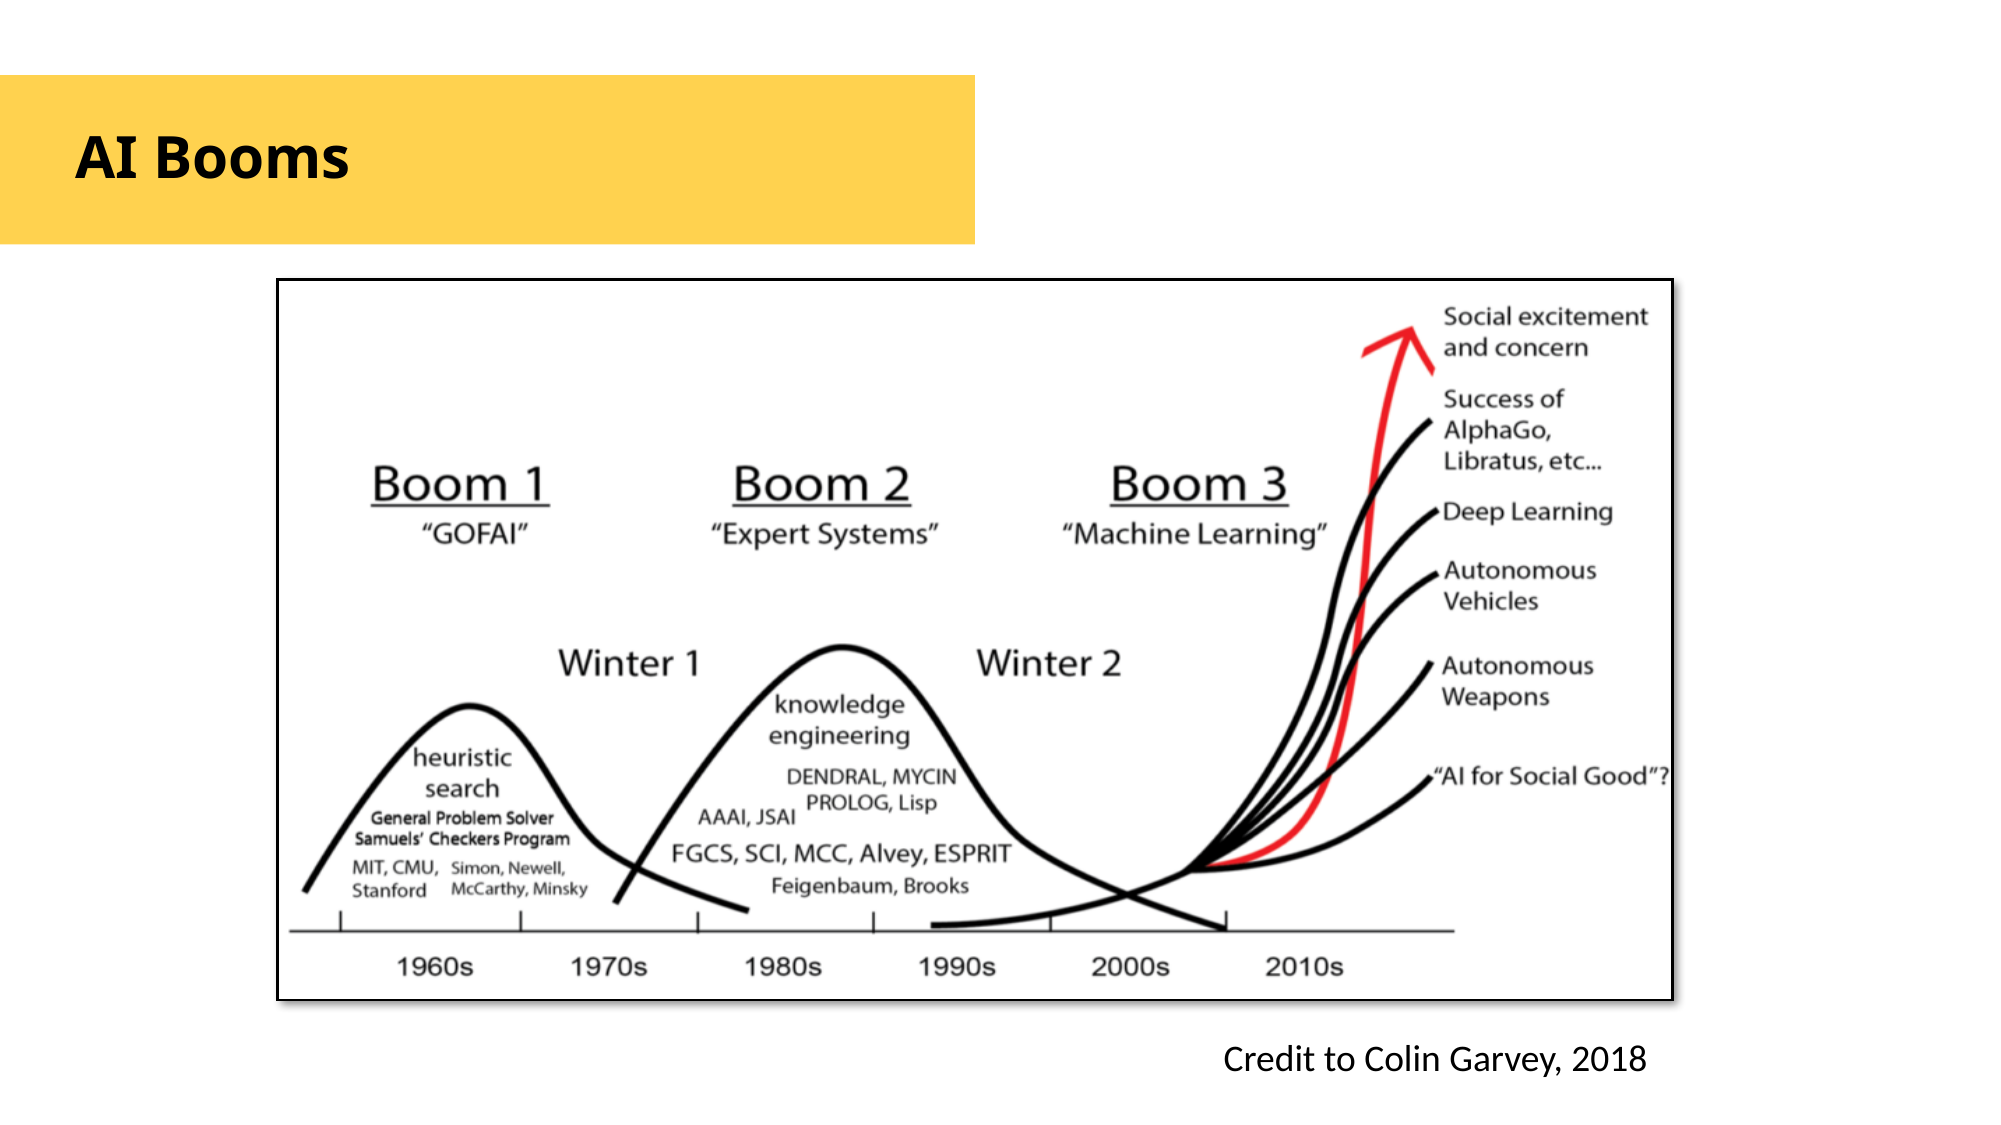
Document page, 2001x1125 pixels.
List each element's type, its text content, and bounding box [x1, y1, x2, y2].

picture [278, 280, 1672, 999]
title AI Booms [0, 75, 975, 245]
text_box Credit to Colin Garvey, 2018 [1215, 1025, 1747, 1088]
